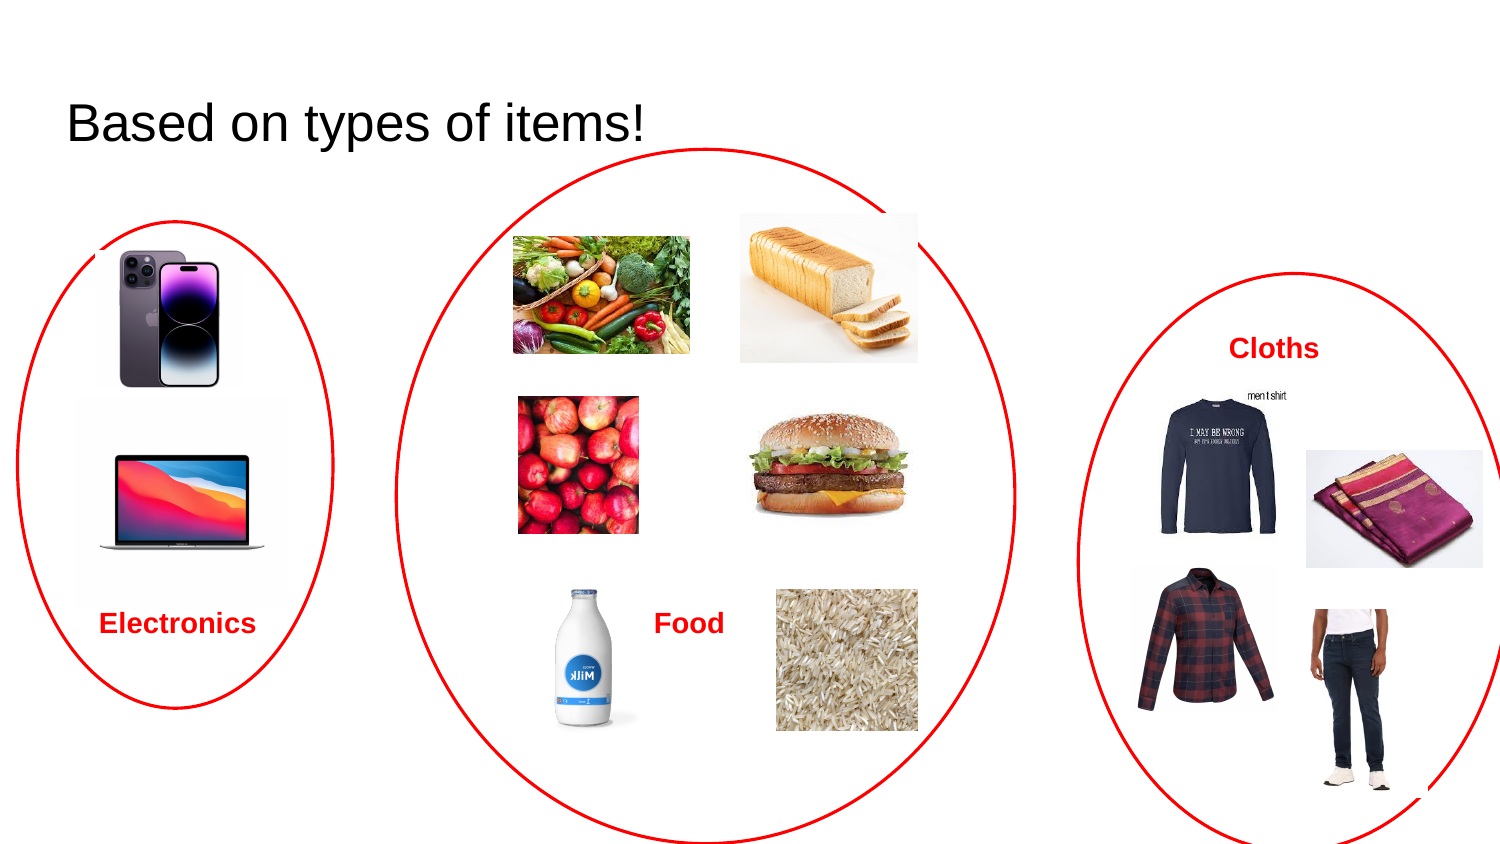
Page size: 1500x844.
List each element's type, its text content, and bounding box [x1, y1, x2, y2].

text_box Cloths [1213, 314, 1477, 380]
picture [733, 396, 925, 535]
picture [477, 396, 692, 749]
text_box [104, 221, 334, 589]
text_box Food [696, 589, 774, 655]
text_box [17, 260, 274, 709]
picture [740, 213, 918, 363]
picture [512, 236, 690, 354]
text_box Electronics [84, 589, 347, 655]
picture [1305, 449, 1483, 568]
picture [1130, 564, 1279, 714]
picture [1286, 609, 1428, 798]
text_box [396, 167, 1015, 844]
text_box [1078, 273, 1500, 844]
picture [775, 589, 918, 732]
picture [74, 396, 289, 611]
title Based on types of items! [51, 72, 1449, 167]
picture [95, 249, 244, 388]
picture [1147, 389, 1290, 549]
